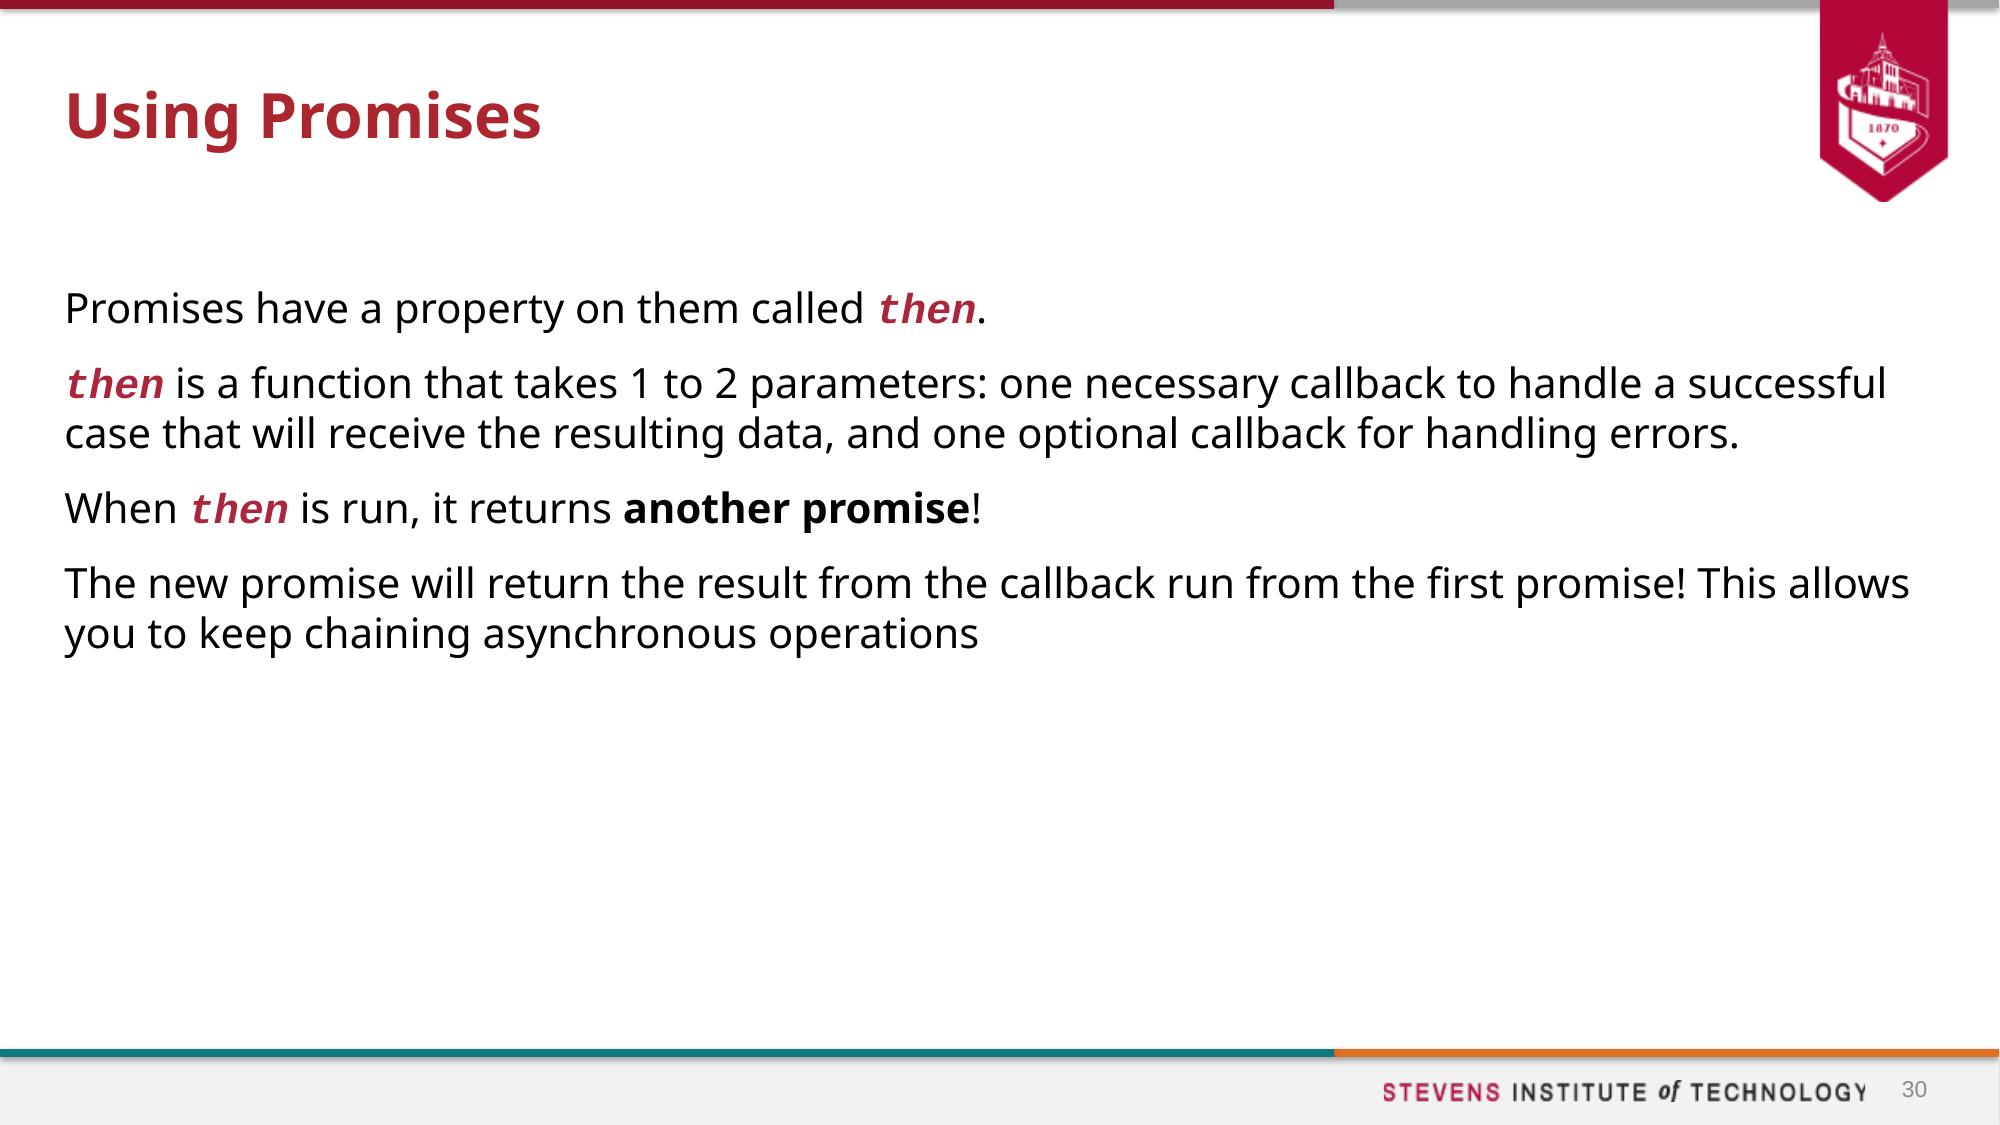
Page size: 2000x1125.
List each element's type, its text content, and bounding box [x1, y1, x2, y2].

list Promises have a property on them called then. then is a function that takes 1 to 2 parameters: one necessary callback to handle a successful case that will receive the resulting data, and one optional callback for handling errors. When then is run, it returns another promise! The new promise will return the result from the callback run from the first promise! This allows you to keep chaining asynchronous operations [49, 274, 1951, 1057]
slide_number 30 [1862, 1057, 1967, 1118]
title Using Promises [49, 68, 1647, 157]
